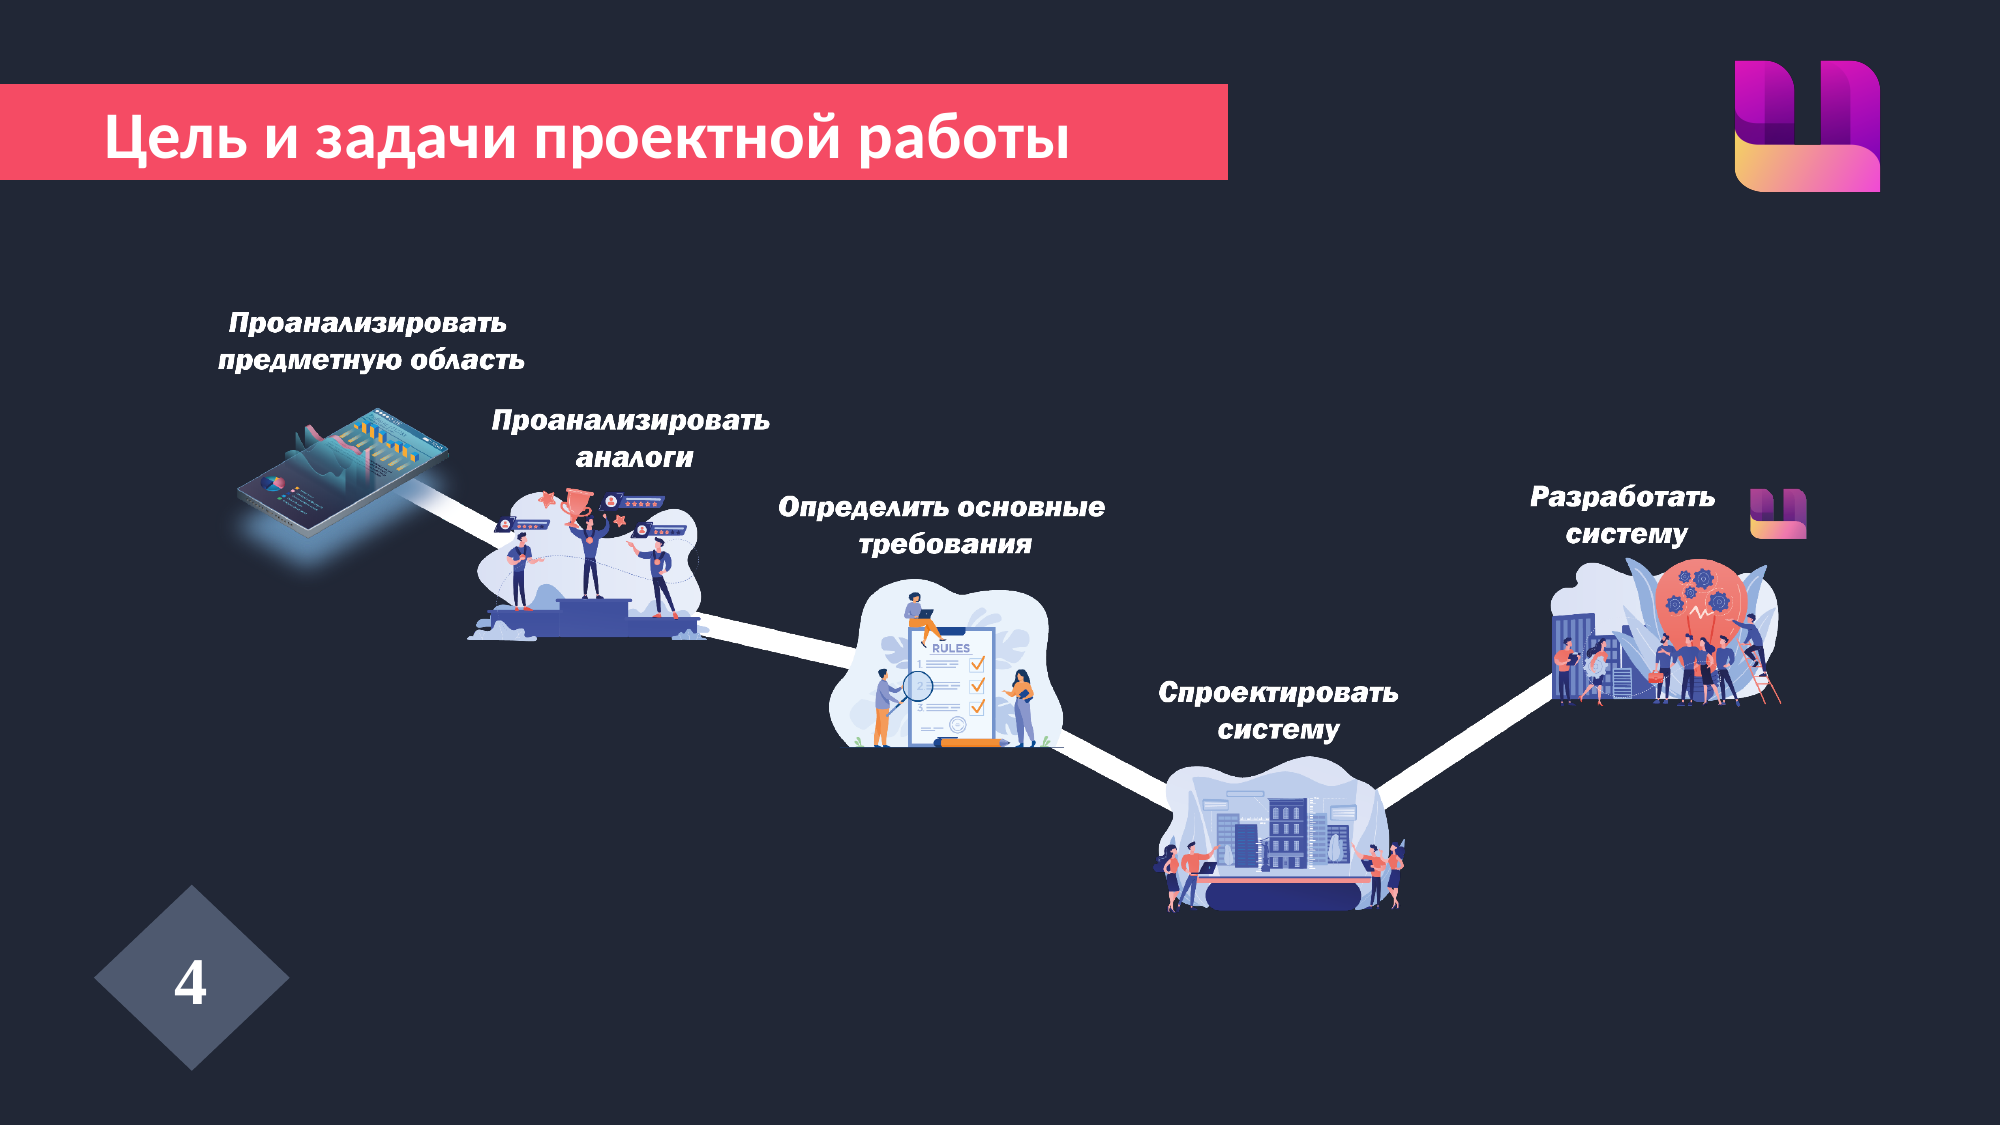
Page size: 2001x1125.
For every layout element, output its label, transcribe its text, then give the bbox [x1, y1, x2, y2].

picture [196, 306, 1816, 913]
text_box [0, 83, 1229, 181]
text_box 4 [92, 883, 292, 1073]
text_box Цель и задачи проектной работы [89, 84, 1213, 179]
picture [1709, 28, 1906, 224]
